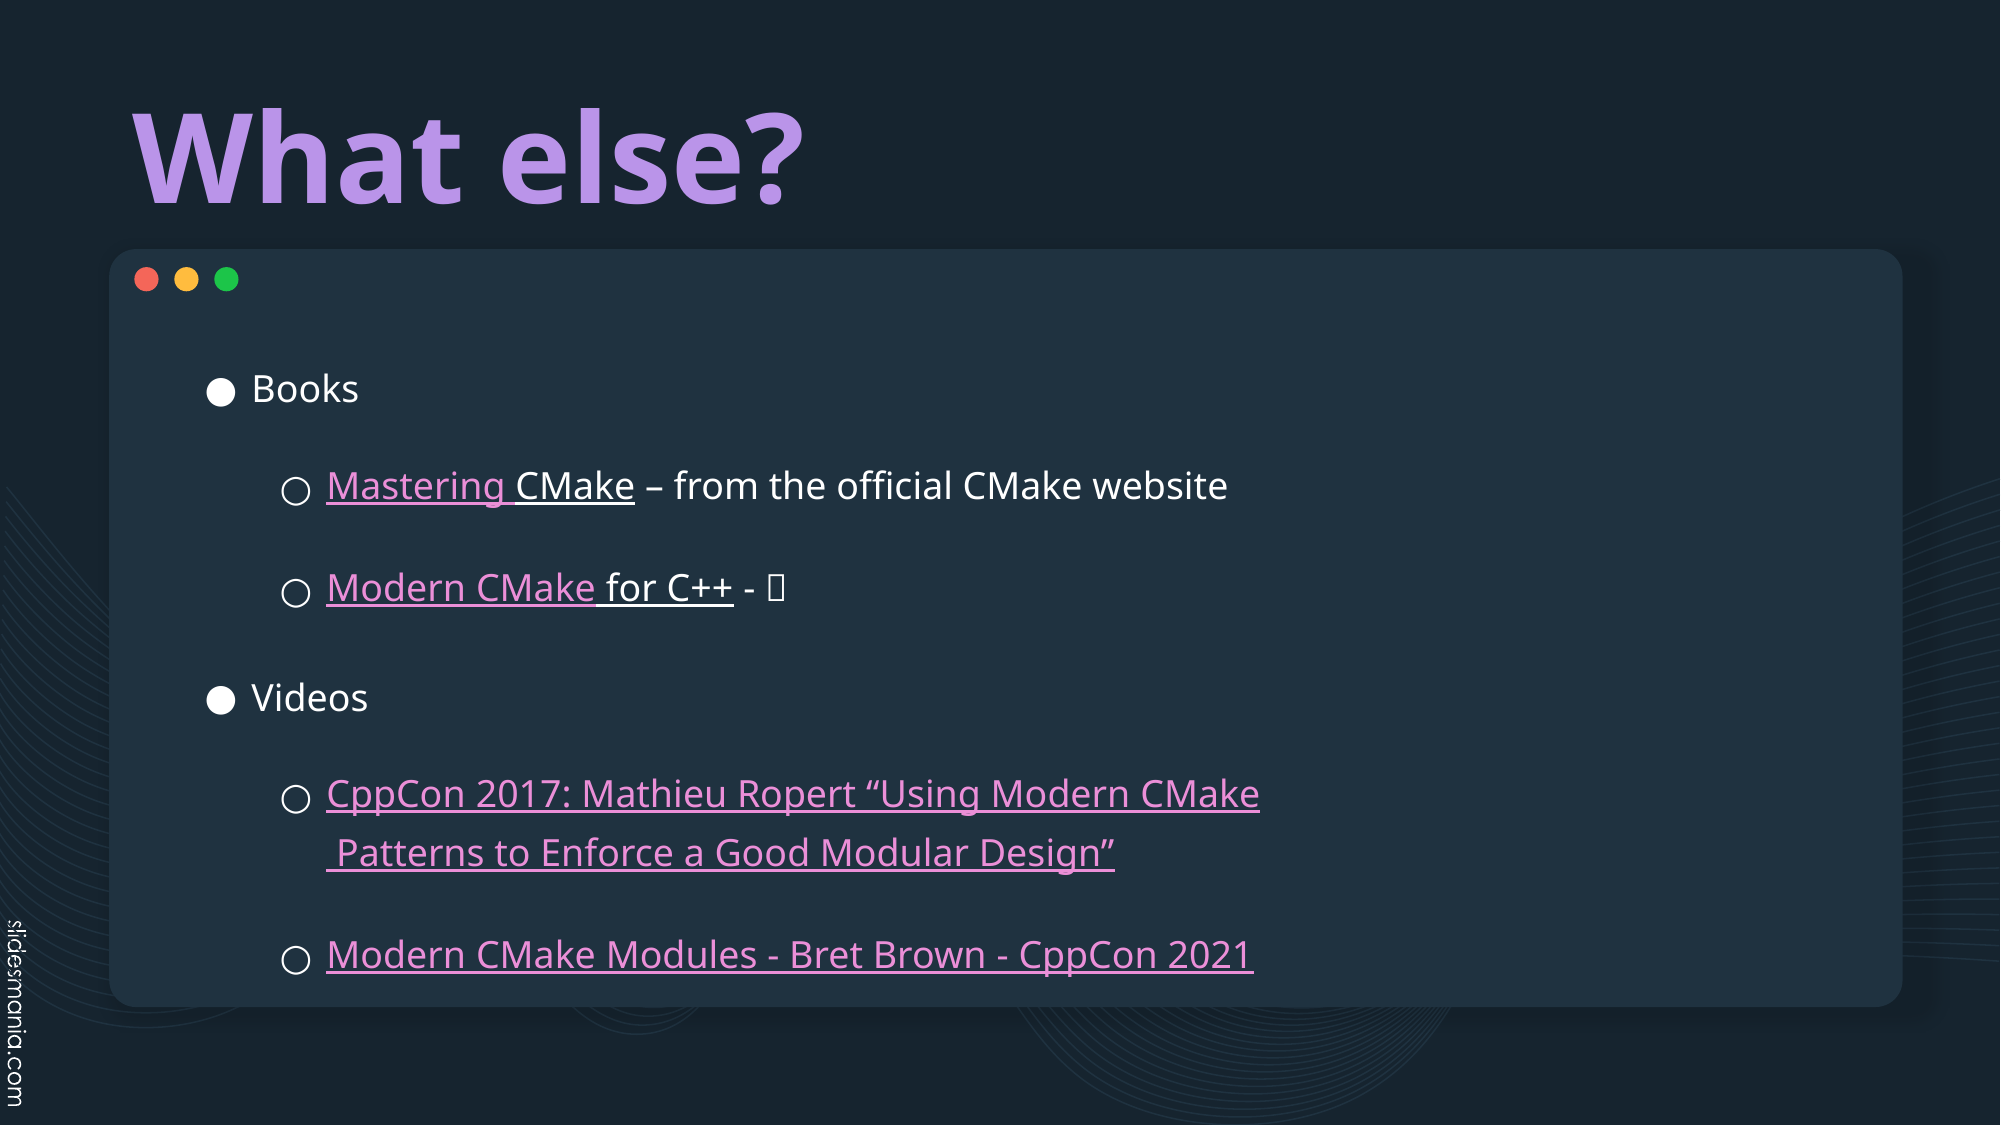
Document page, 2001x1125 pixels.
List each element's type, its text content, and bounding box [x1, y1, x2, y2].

list Books Mastering CMake – from the official CMake website Modern CMake for C++ -  Videos CppCon 2017: Mathieu Ropert “Using Modern CMake Patterns to Enforce a Good Modular Design” Modern CMake Modules - Bret Brown - CppCon 2021 [184, 338, 1786, 1003]
title What else? [112, 58, 1713, 185]
